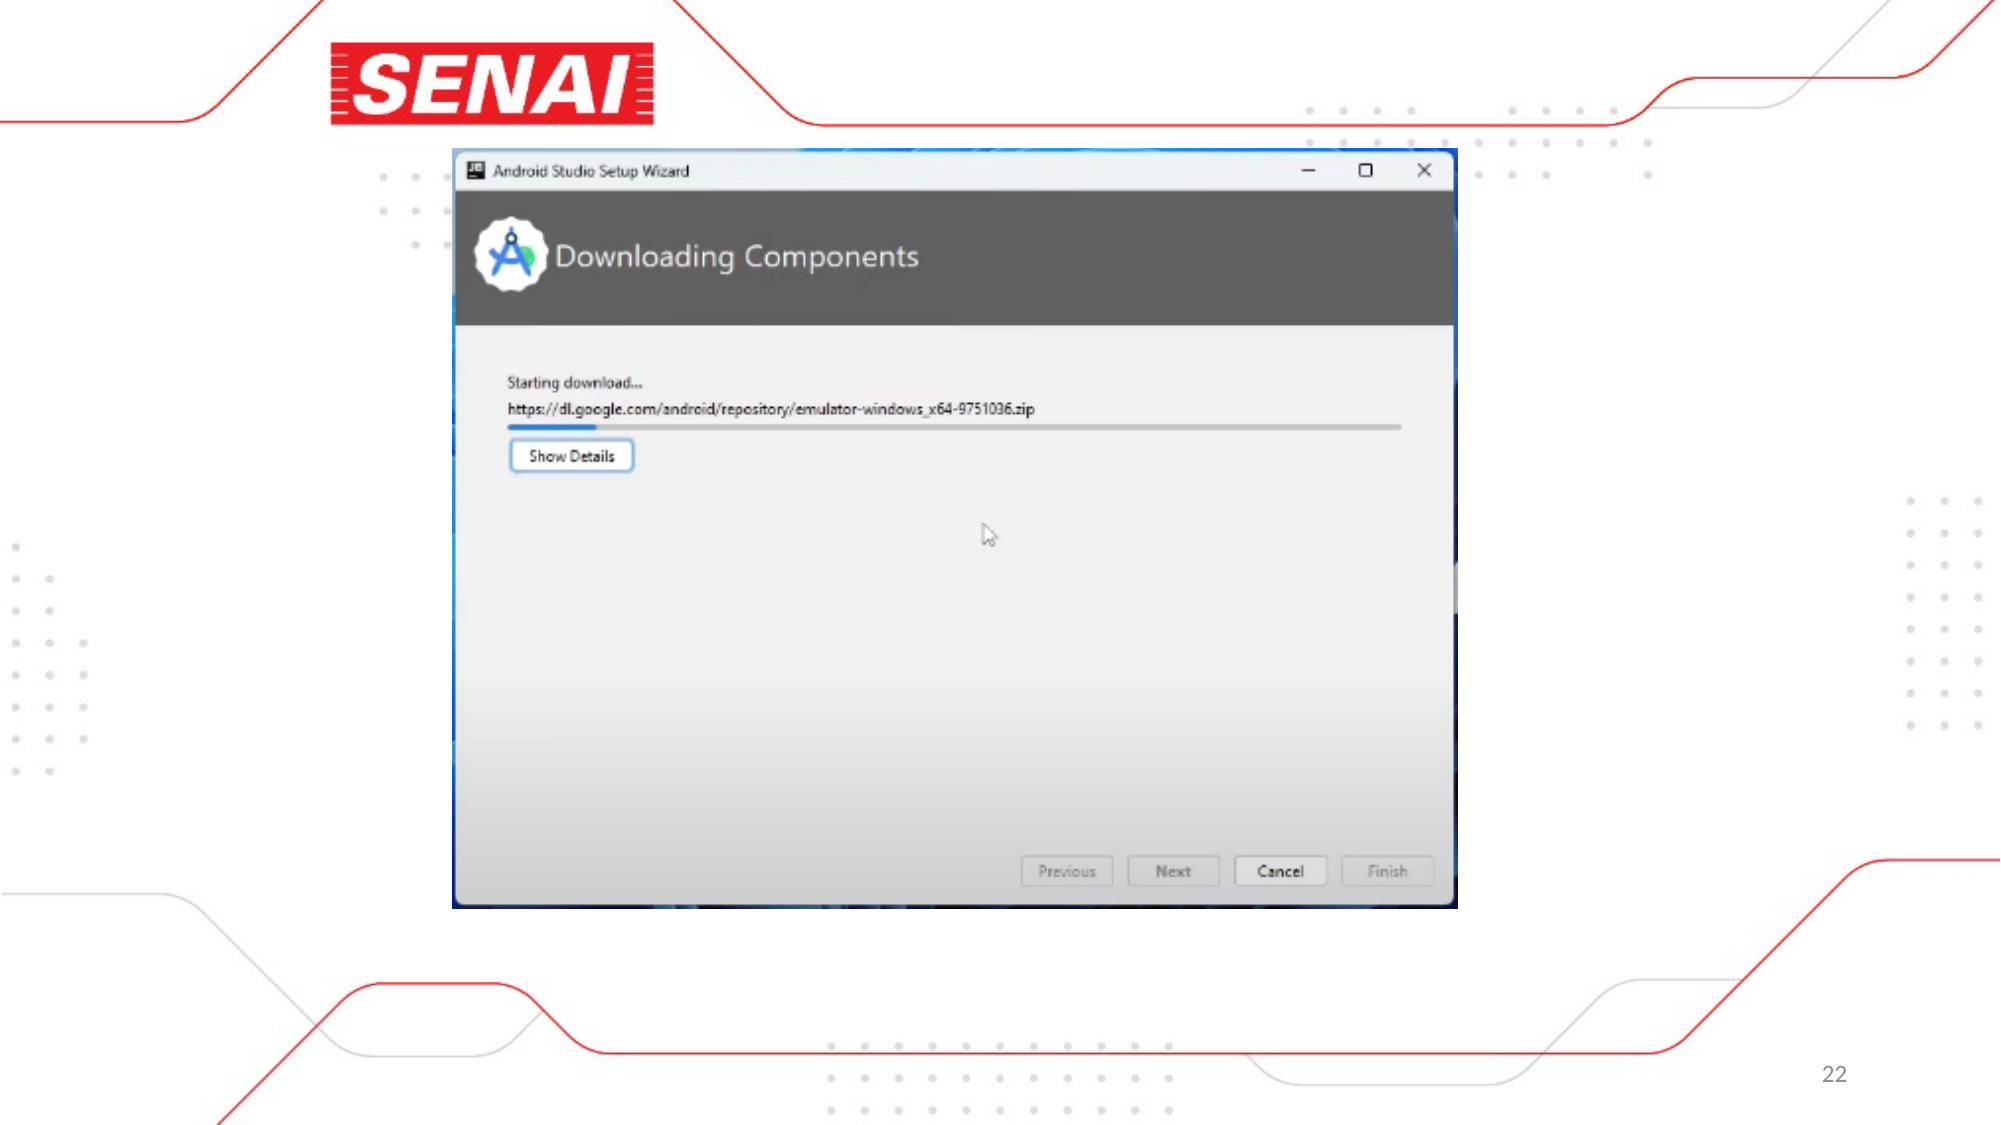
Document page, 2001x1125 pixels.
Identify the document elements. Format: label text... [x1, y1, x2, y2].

picture [0, 0, 2001, 1125]
slide_number 22 [1412, 1042, 1863, 1103]
